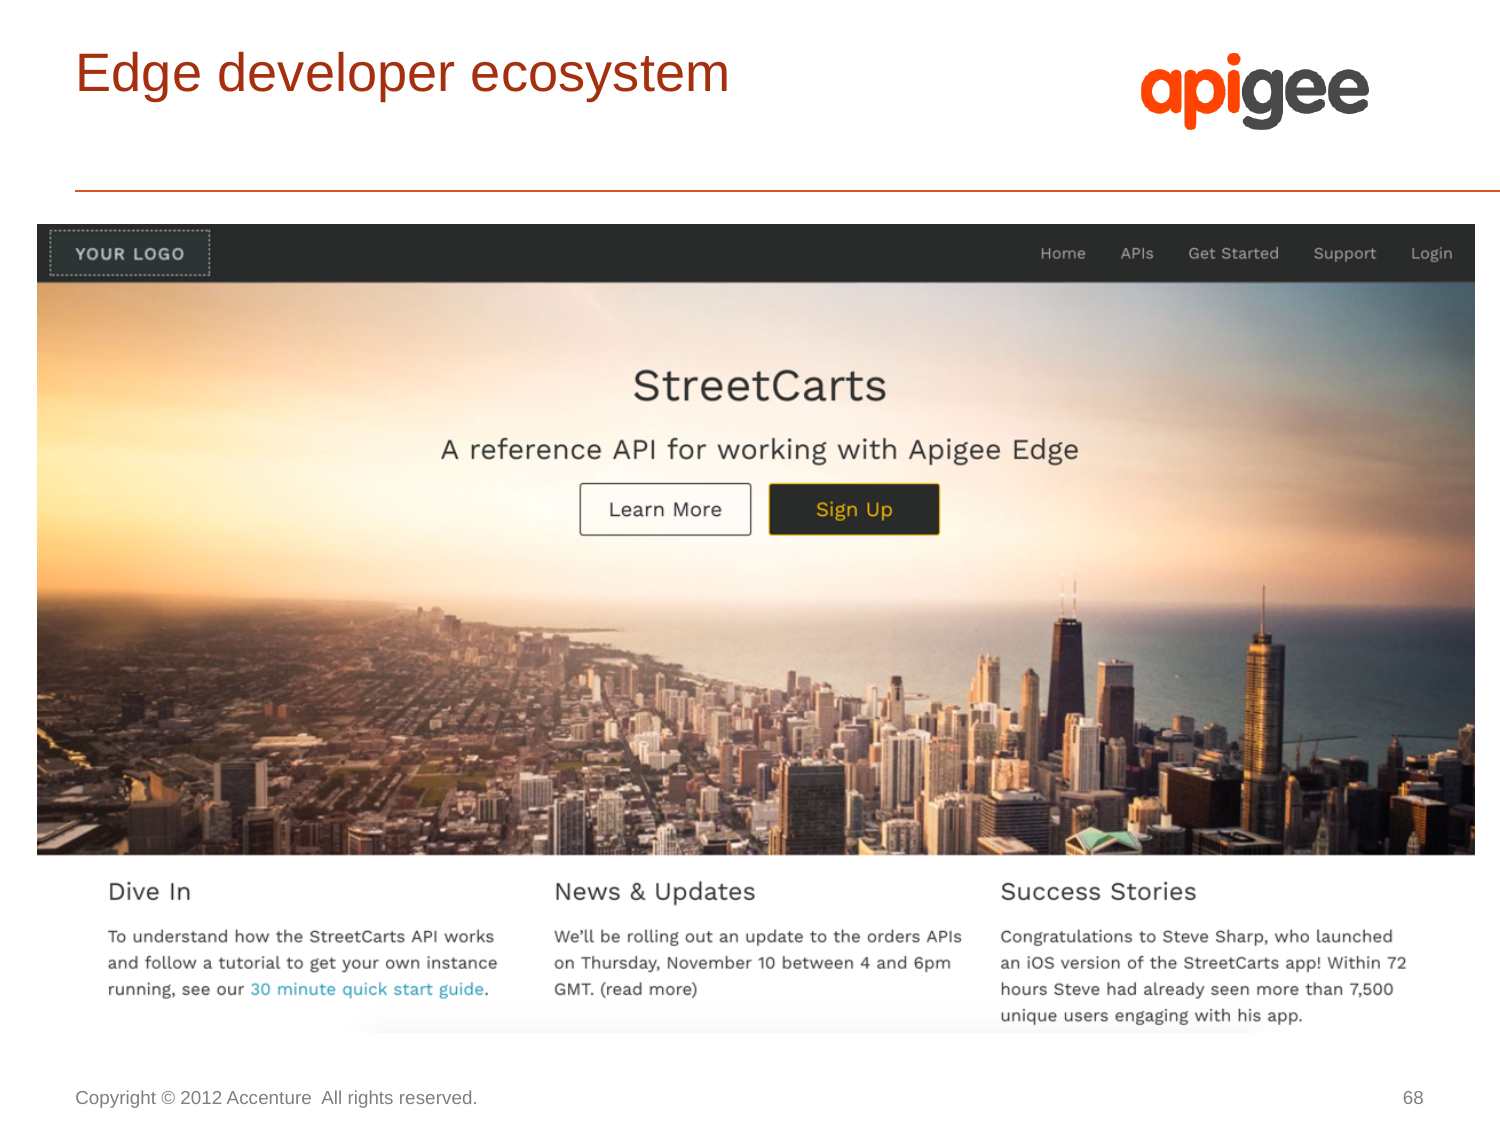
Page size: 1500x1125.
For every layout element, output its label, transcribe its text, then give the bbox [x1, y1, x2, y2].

picture [37, 224, 1476, 1034]
title Edge developer ecosystem [75, 27, 1422, 157]
